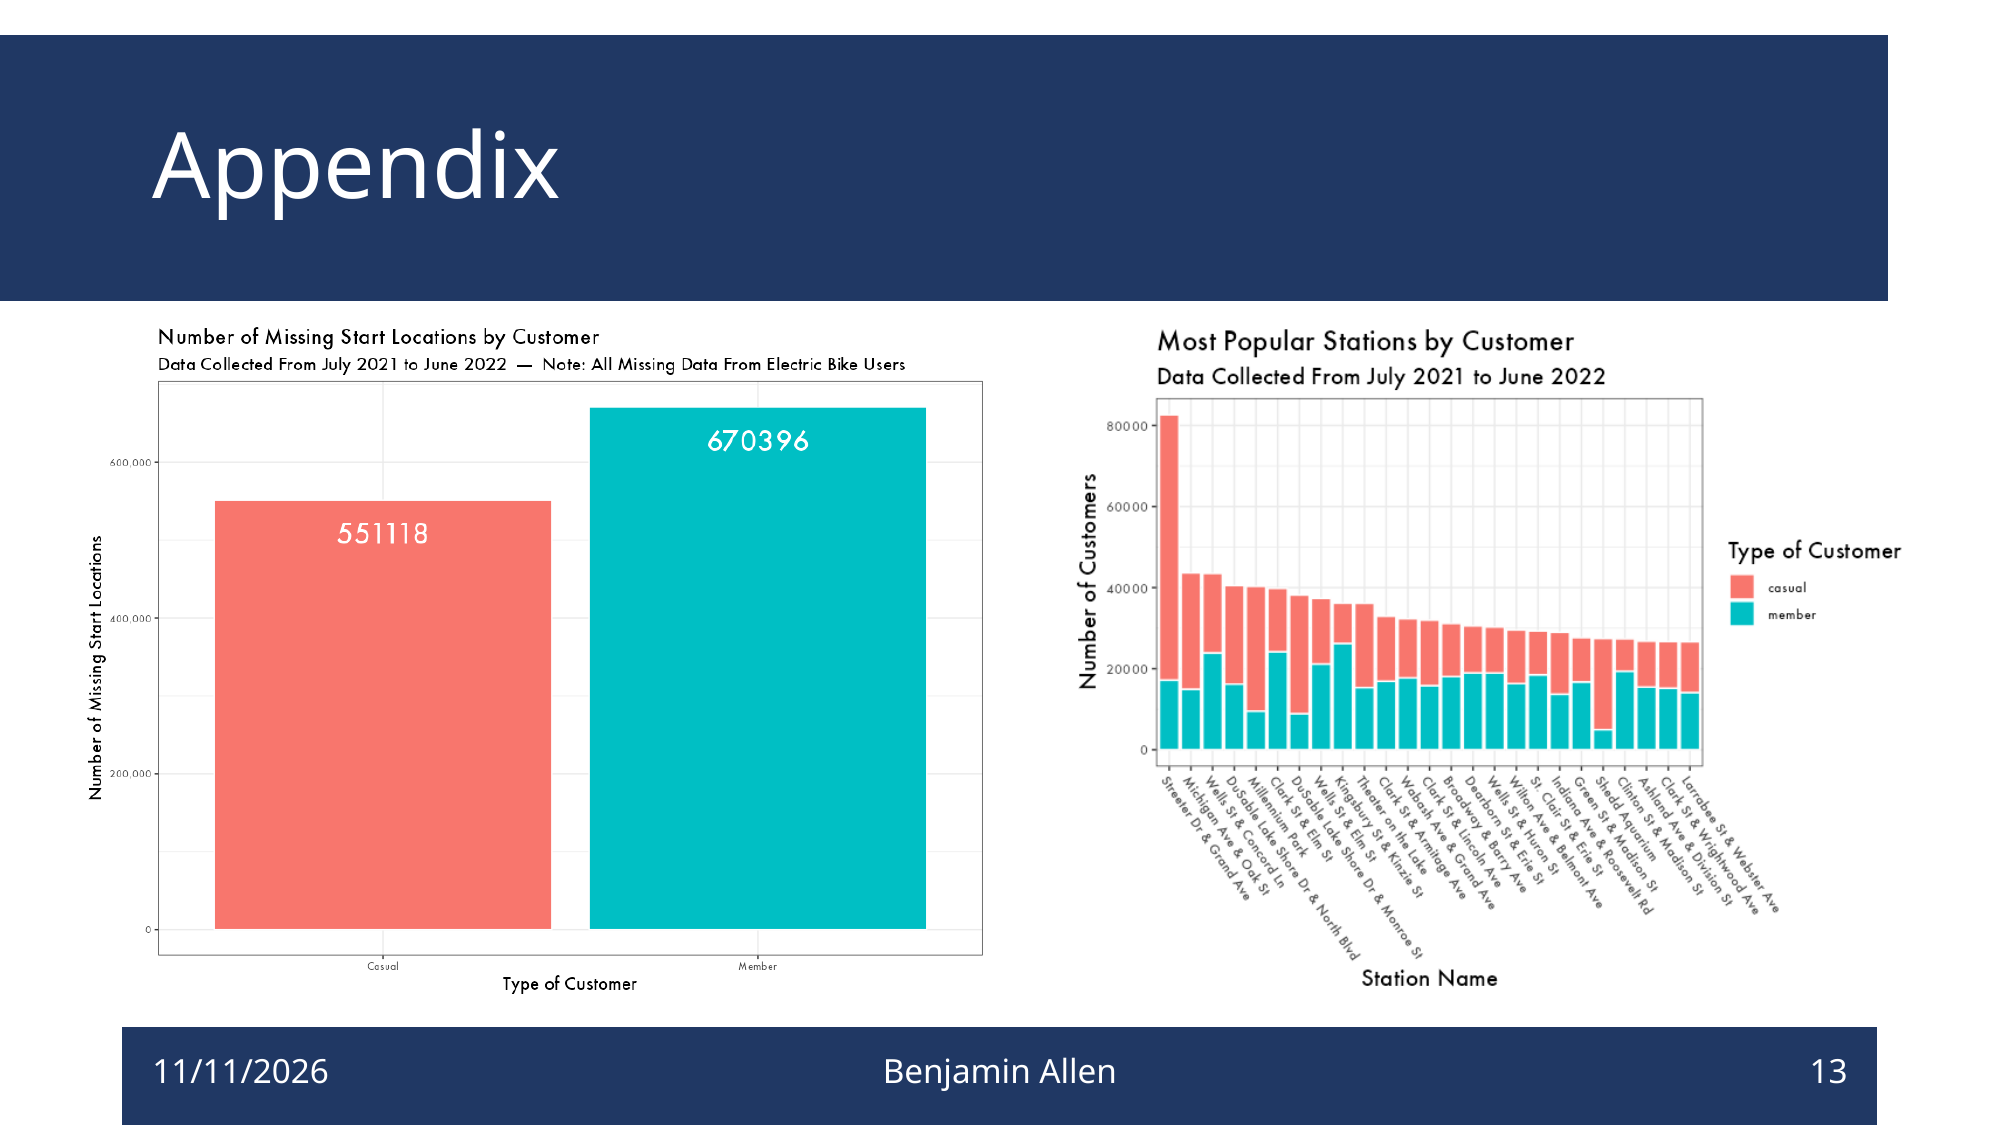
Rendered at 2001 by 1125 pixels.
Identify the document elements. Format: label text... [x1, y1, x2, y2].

picture [1069, 319, 1919, 1000]
picture [81, 319, 989, 1000]
title Appendix [137, 59, 1863, 278]
slide_number 13 [1412, 1042, 1863, 1103]
footer Benjamin Allen [662, 1042, 1338, 1103]
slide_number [137, 1042, 588, 1103]
